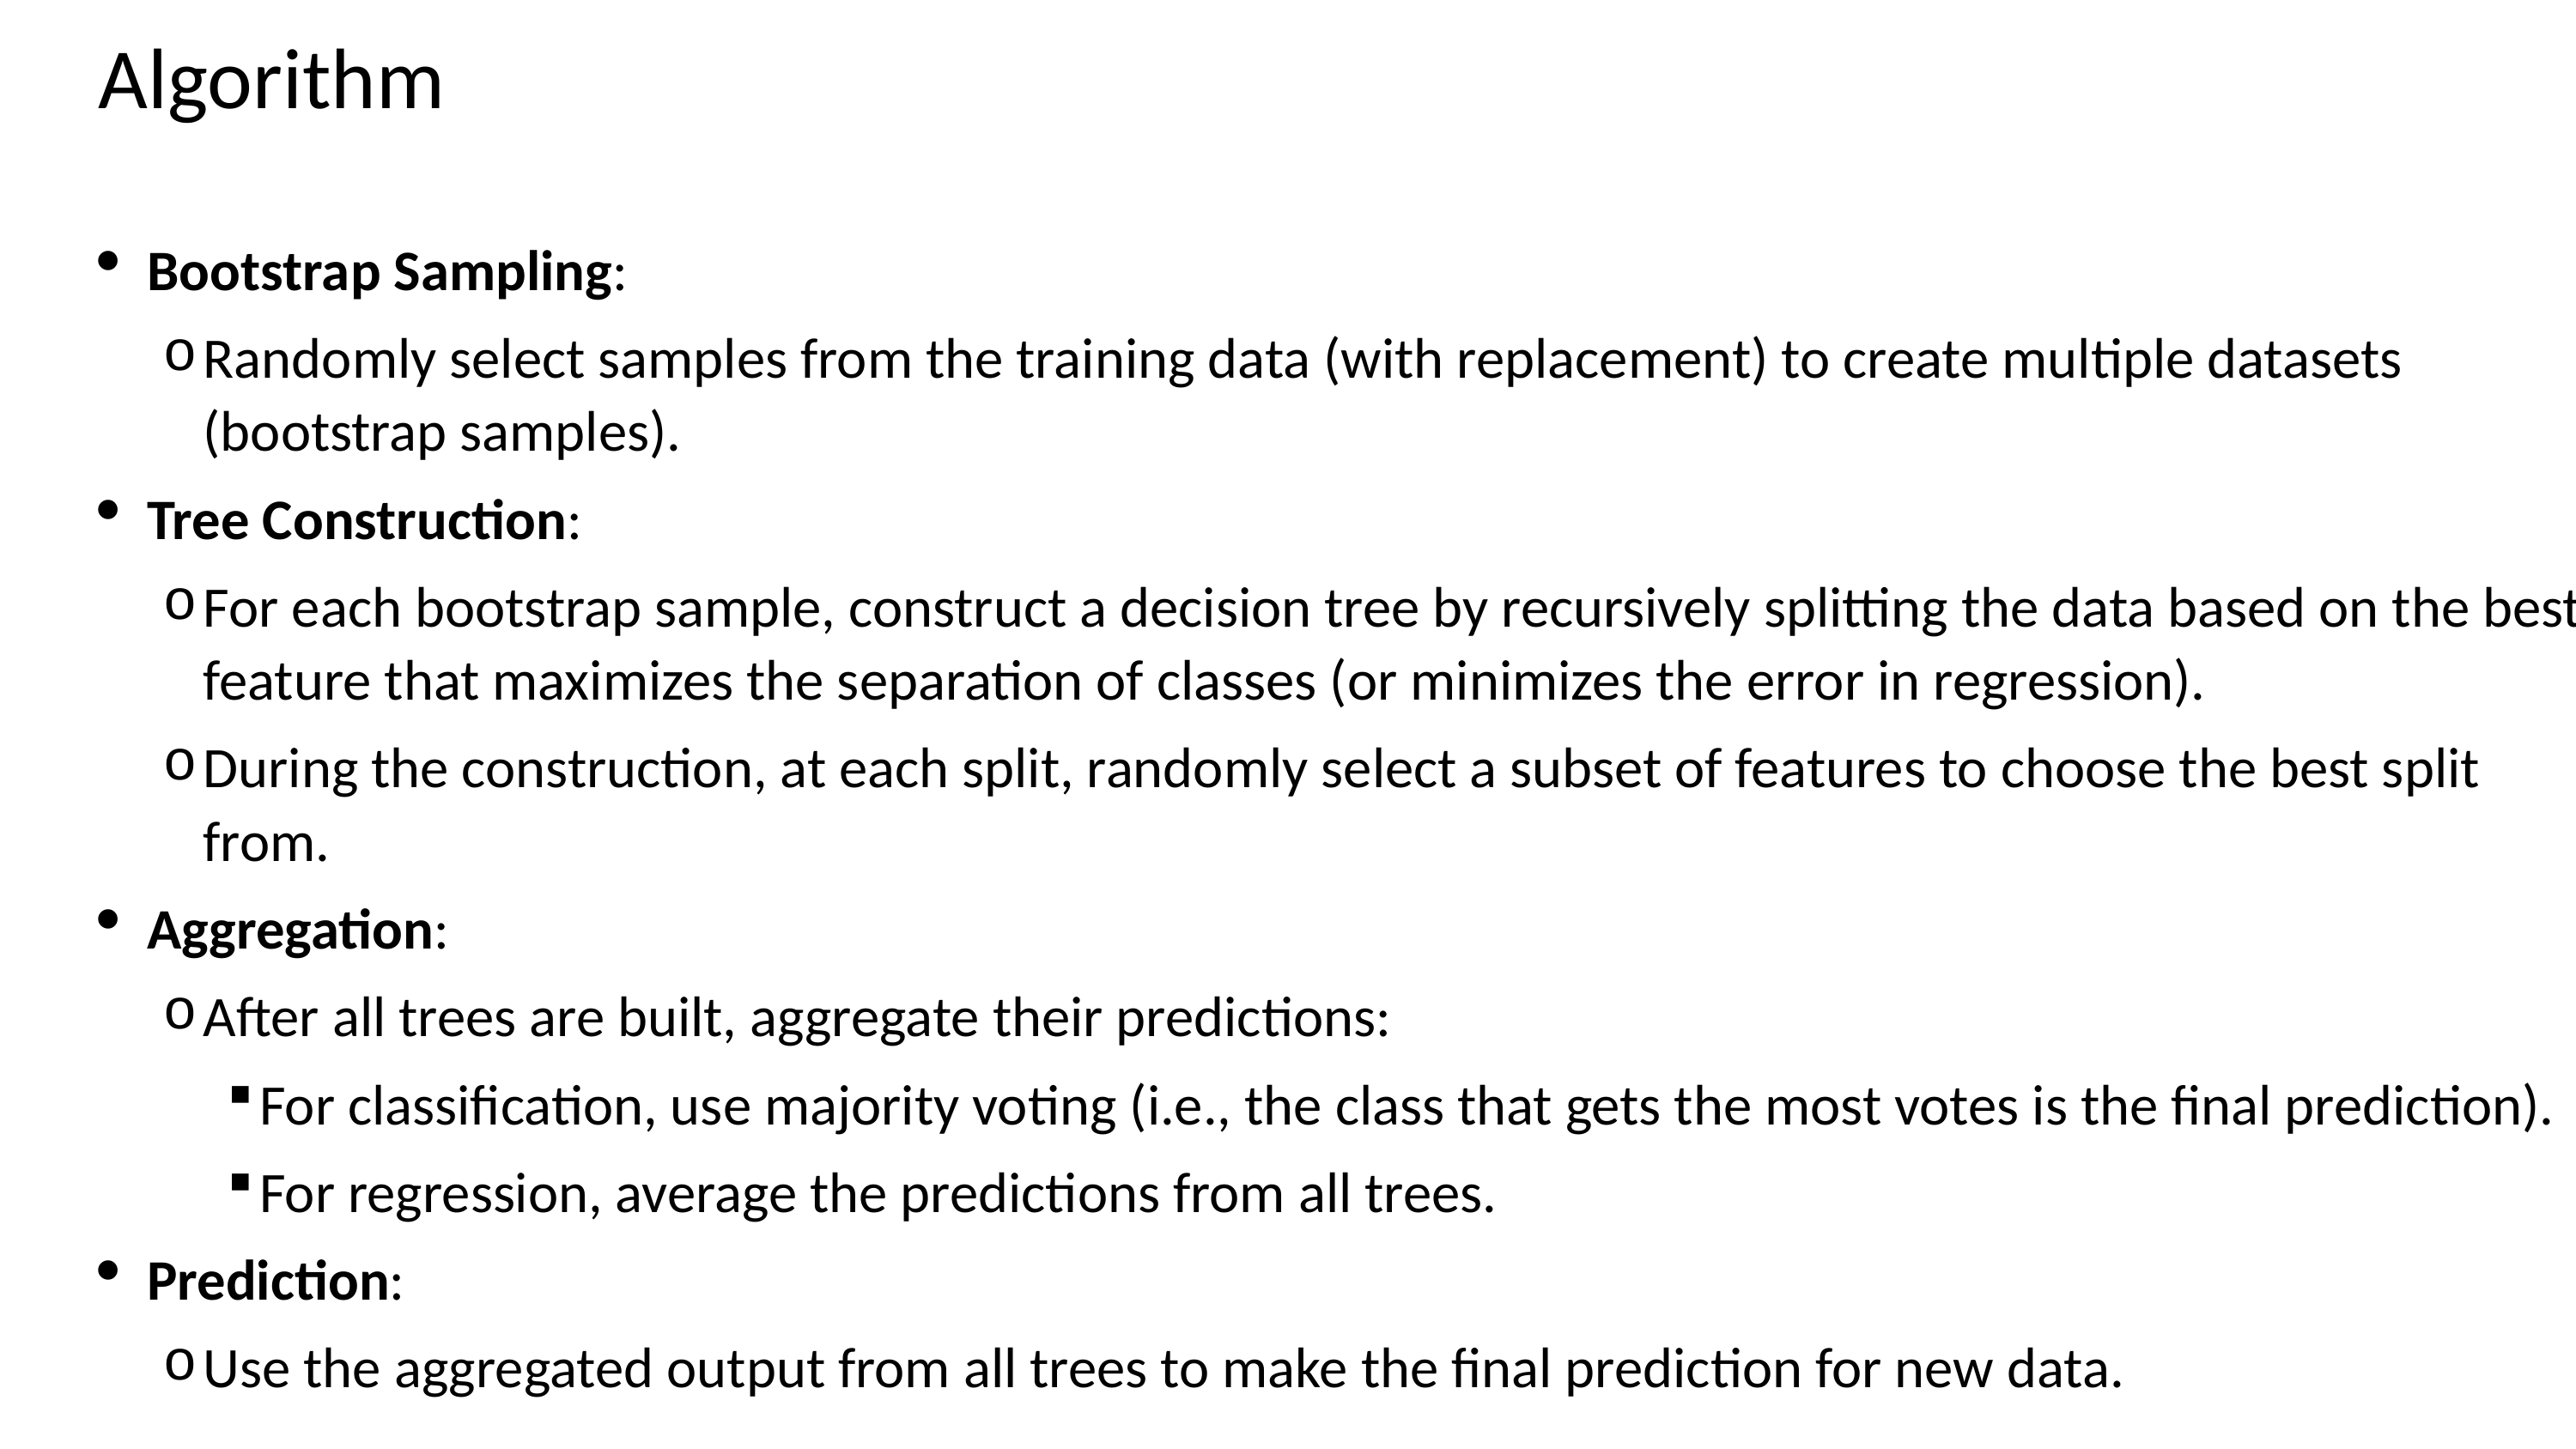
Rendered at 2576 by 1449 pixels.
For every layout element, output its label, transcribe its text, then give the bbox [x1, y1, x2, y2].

text_box Algorithm Bootstrap Sampling: Randomly select samples from the training data (with replacement) to create multiple datasets (bootstrap samples). Tree Construction: For each bootstrap sample, construct a decision tree by recursively splitting the data based on the best feature that maximizes the separation of classes (or minimizes the error in regression). During the construction, at each split, randomly select a subset of features to choose the best split from. Aggregation: After all trees are built, aggregate their predictions: For classification, use majority voting (i.e., the class that gets the most votes is the final prediction). For regression, average the predictions from all trees. Prediction: Use the aggregated output from all trees to make the final prediction for new data. [85, 15, 2576, 1406]
